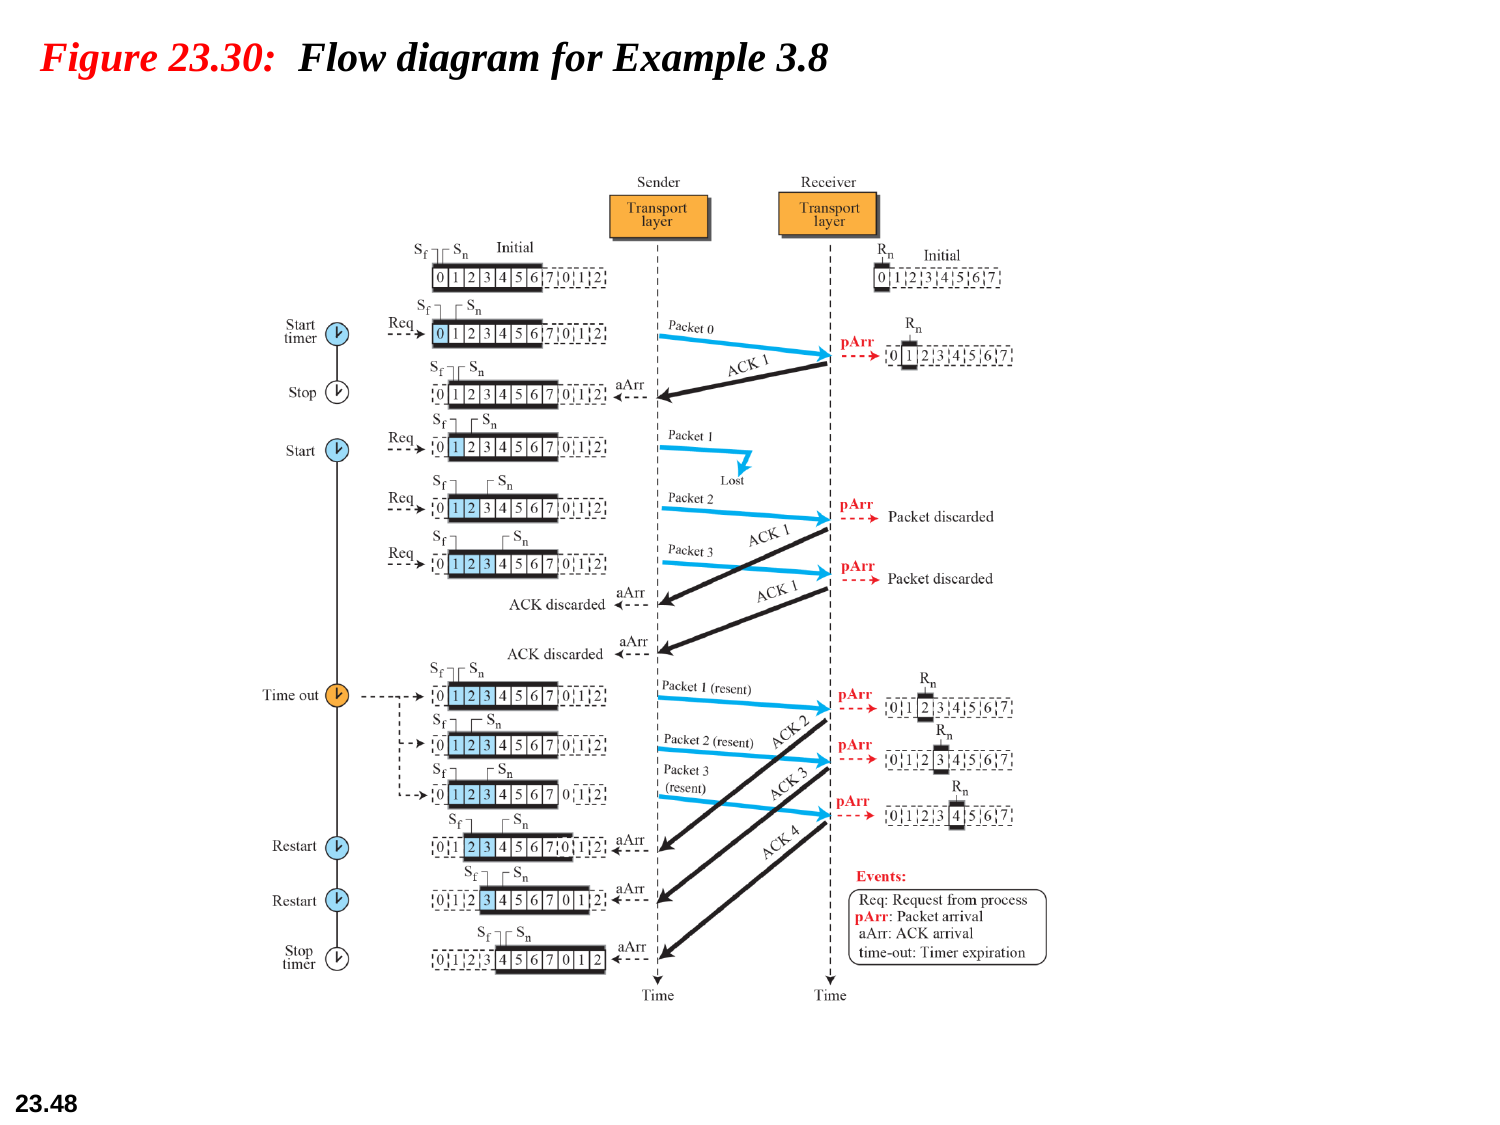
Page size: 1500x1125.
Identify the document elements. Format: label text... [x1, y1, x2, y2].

picture [262, 174, 1047, 1005]
text_box Figure 23.30: Flow diagram for Example 3.8 [24, 22, 1363, 87]
text_box 23.48 [0, 1049, 313, 1125]
